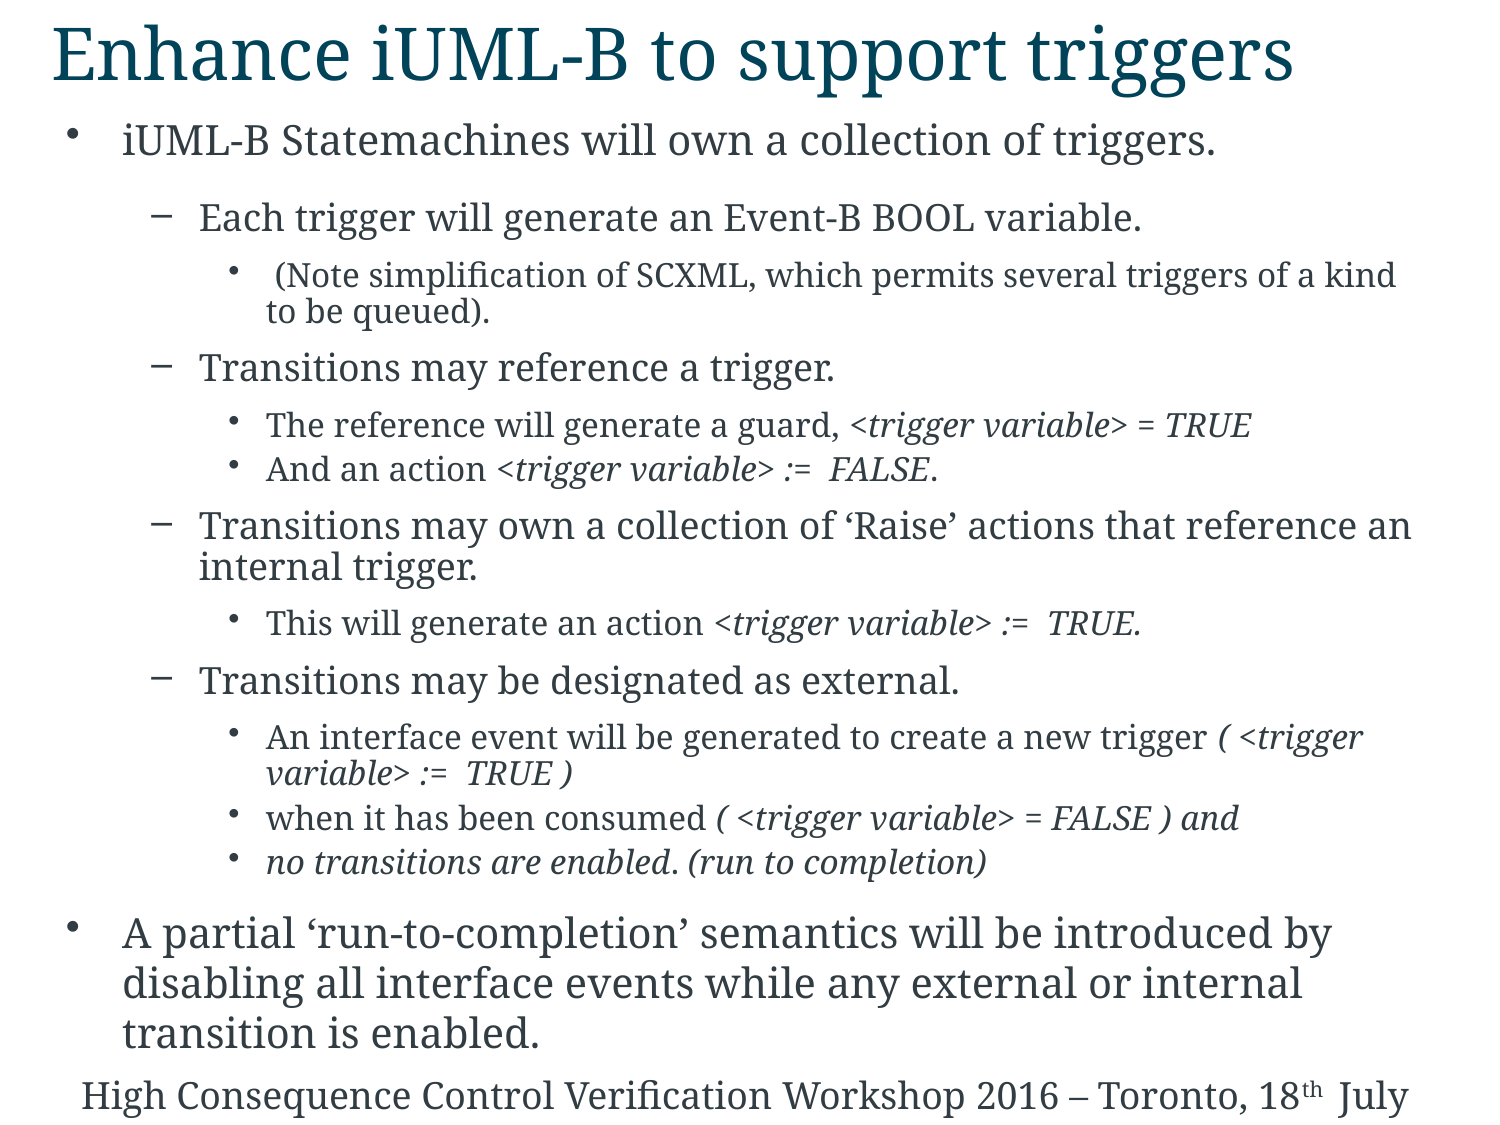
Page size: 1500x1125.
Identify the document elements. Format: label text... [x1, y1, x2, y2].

list iUML-B Statemachines will own a collection of triggers. Each trigger will generate an Event-B BOOL variable. (Note simplification of SCXML, which permits several triggers of a kind to be queued). Transitions may reference a trigger. The reference will generate a guard, <trigger variable> = TRUE And an action <trigger variable> := FALSE. Transitions may own a collection of ‘Raise’ actions that reference an internal trigger. This will generate an action <trigger variable> := TRUE. Transitions may be designated as external. An interface event will be generated to create a new trigger ( <trigger variable> := TRUE ) when it has been consumed ( <trigger variable> = FALSE ) and no transitions are enabled. (run to completion) A partial ‘run-to-completion’ semantics will be introduced by disabling all interface events while any external or internal transition is enabled. [51, 106, 1445, 903]
title Enhance iUML-B to support triggers [50, 0, 1445, 107]
